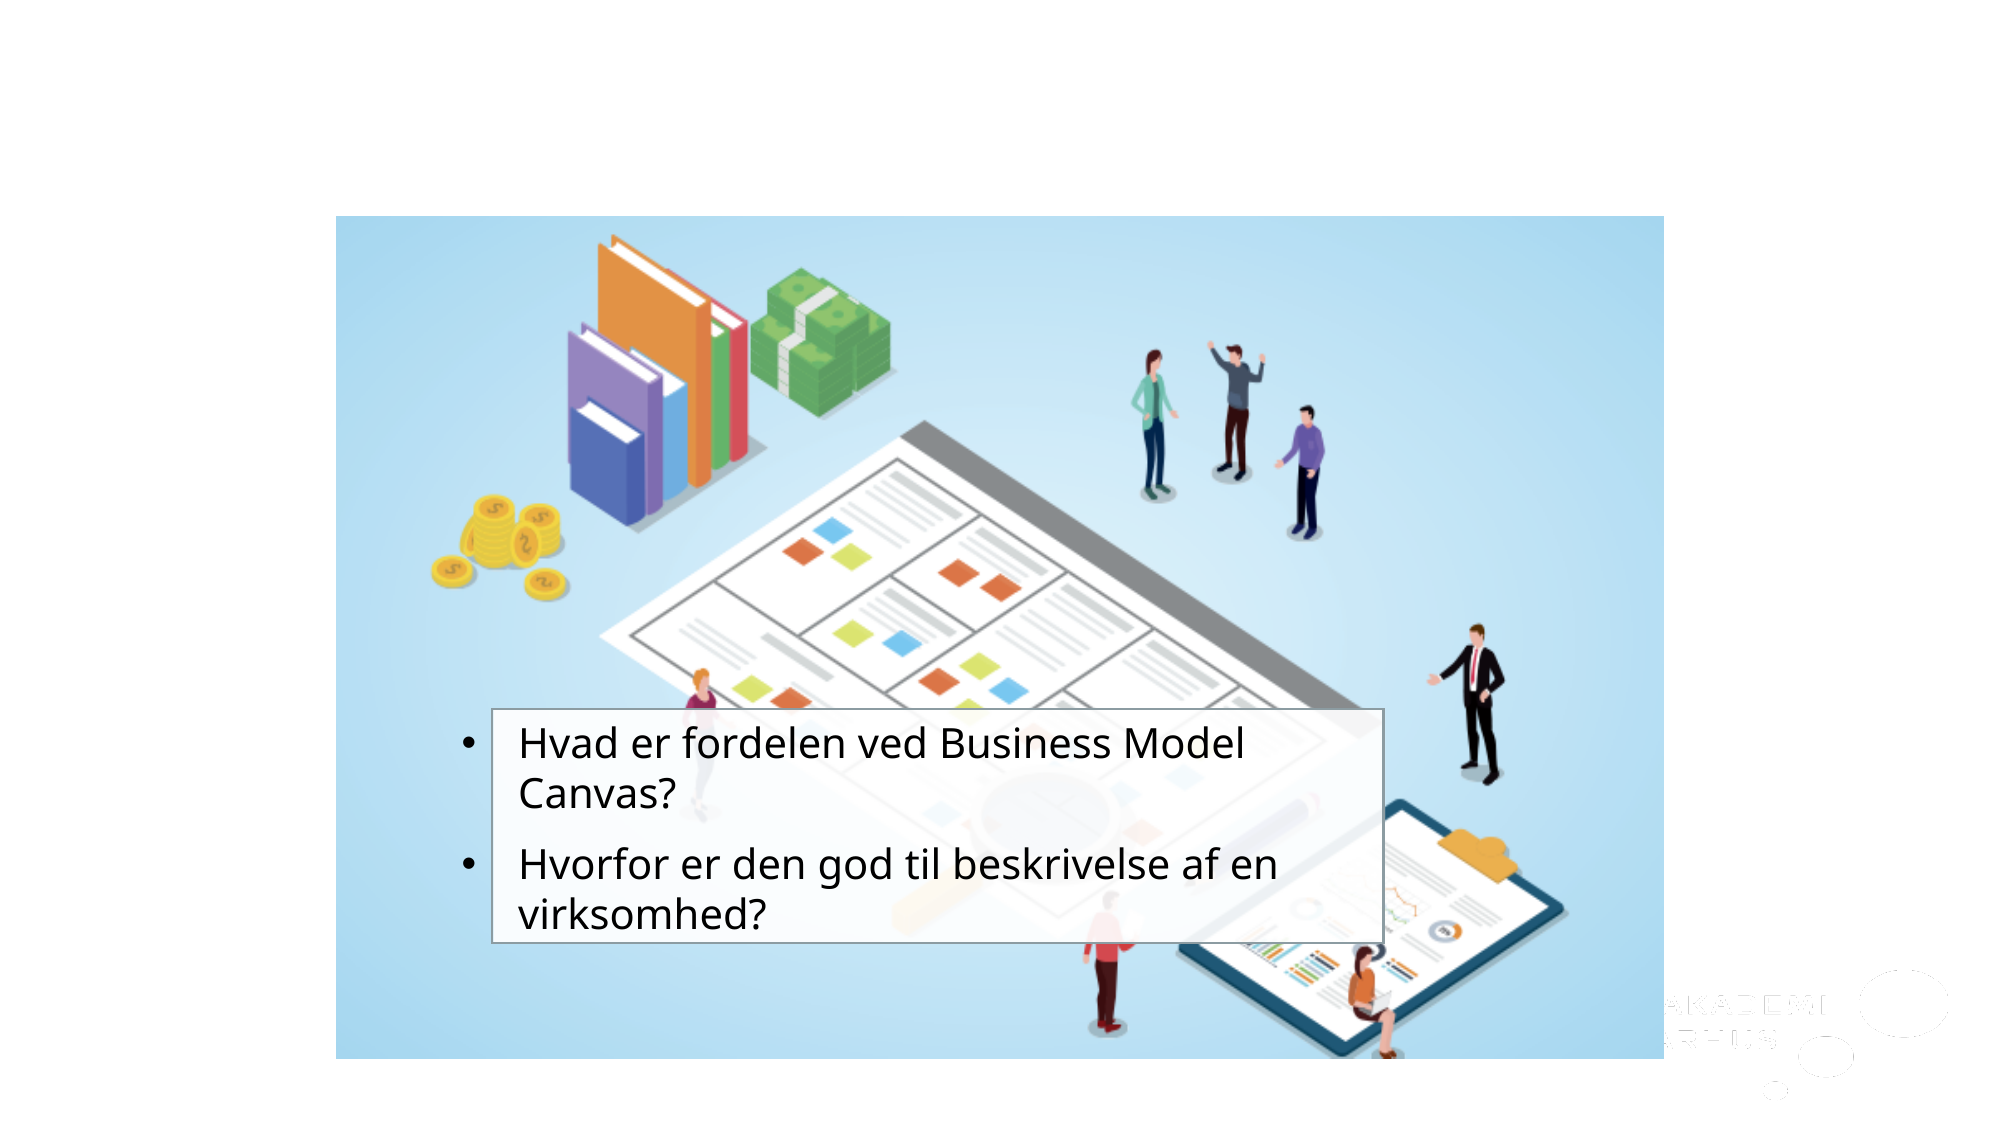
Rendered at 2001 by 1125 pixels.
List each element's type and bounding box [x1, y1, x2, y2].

picture [336, 216, 1959, 1106]
